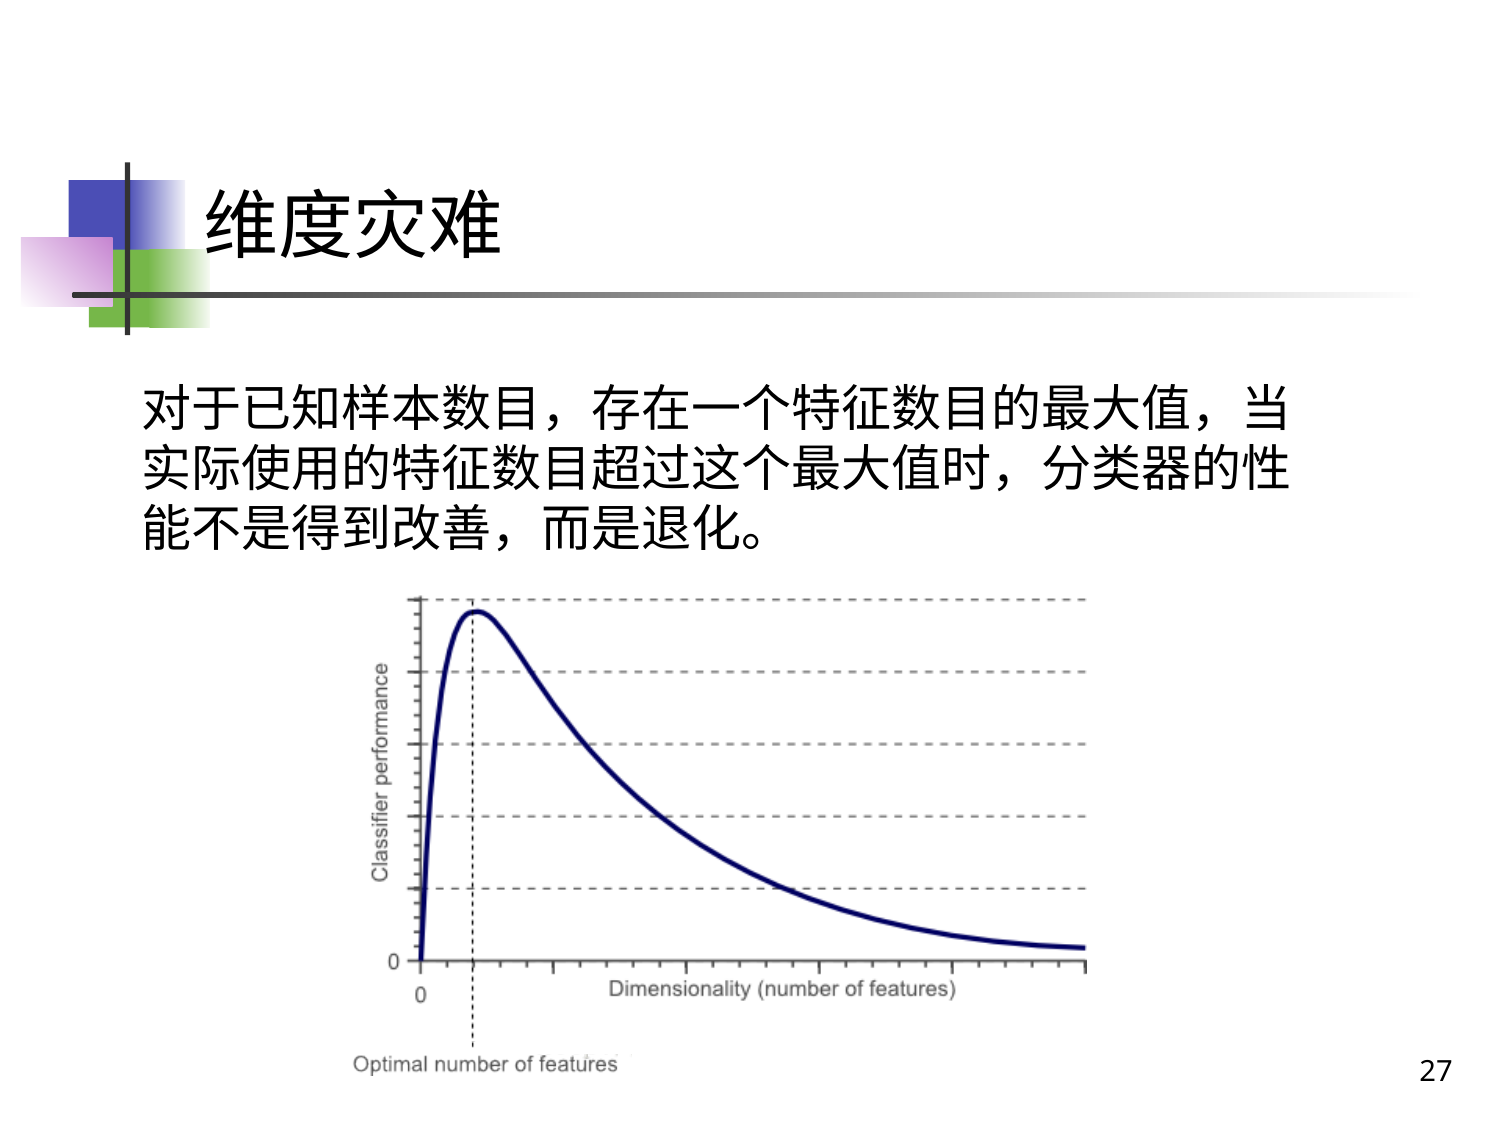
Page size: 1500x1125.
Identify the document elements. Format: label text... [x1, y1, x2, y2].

slide_number 27 [1155, 1024, 1468, 1100]
text_box 对于已知样本数目，存在一个特征数目的最大值，当实际使用的特征数目超过这个最大值时，分类器的性能不是得到改善，而是退化。 [126, 369, 1332, 564]
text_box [288, 565, 1087, 1076]
title 维度灾难 [188, 35, 1468, 275]
